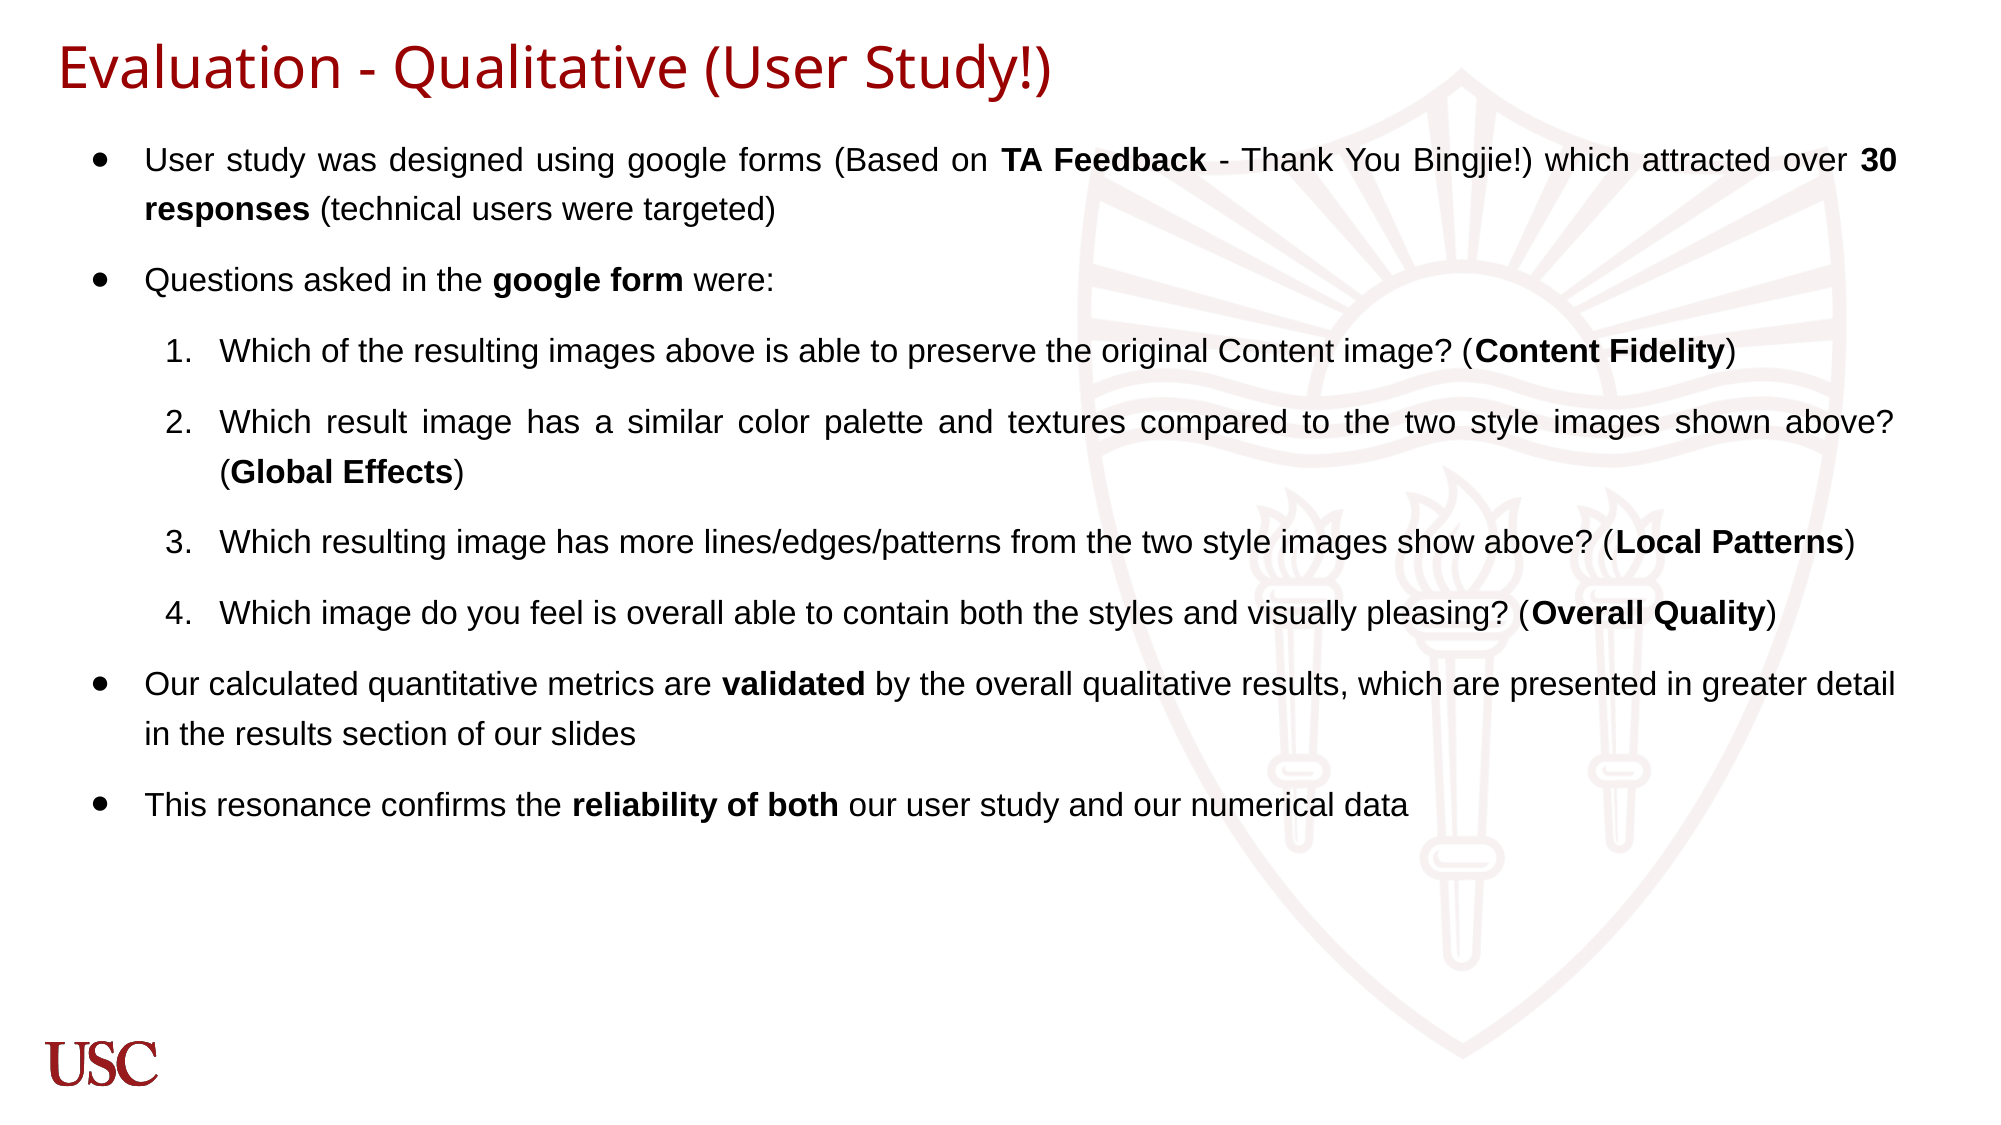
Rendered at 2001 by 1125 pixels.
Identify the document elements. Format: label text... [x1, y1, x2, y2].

list Evaluation - Qualitative (User Study!) [42, 41, 1550, 104]
list User study was designed using google forms (Based on TA Feedback - Thank You Bingjie!) which attracted over 30 responses (technical users were targeted) Questions asked in the google form were: Which of the resulting images above is able to preserve the original Content image? (Content Fidelity) Which result image has a similar color palette and textures compared to the two style images shown above? (Global Effects) Which resulting image has more lines/edges/patterns from the two style images show above? (Local Patterns) Which image do you feel is overall able to contain both the styles and visually pleasing? (Overall Quality) Our calculated quantitative metrics are validated by the overall qualitative results, which are presented in greater detail in the results section of our slides This resonance confirms the reliability of both our user study and our numerical data [54, 120, 1913, 1000]
picture [20, 1013, 182, 1115]
